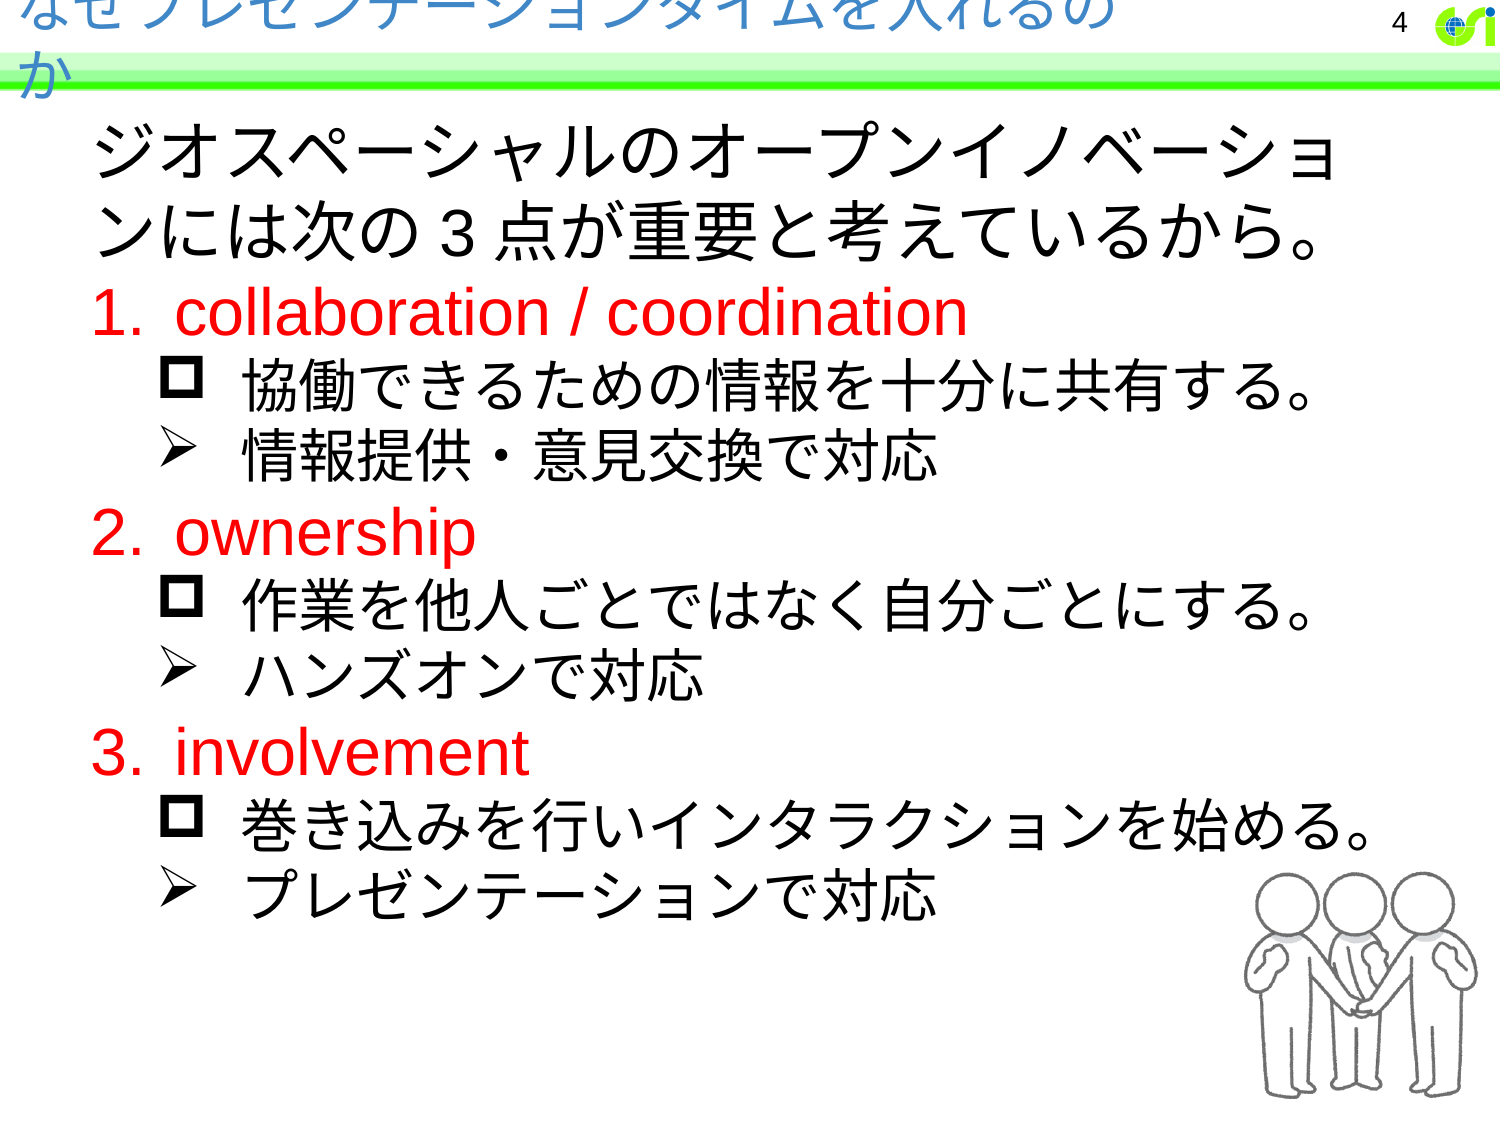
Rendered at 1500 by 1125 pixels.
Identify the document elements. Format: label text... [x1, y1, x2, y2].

title なぜプレゼンテーションタイムを入れるのか [0, 0, 1152, 79]
list ジオスペーシャルのオープンイノベーションには次の3点が重要と考えているから。 collaboration / coordination 協働できるための情報を十分に共有する。 情報提供・意見交換で対応 ownership 作業を他人ごとではなく自分ごとにする。 ハンズオンで対応 involvement 巻き込みを行いインタラクションを始める。 プレゼンテーションで対応 [75, 101, 1425, 1000]
picture [1238, 861, 1483, 1107]
picture [0, 0, 1500, 91]
slide_number 4 [1072, 0, 1424, 74]
